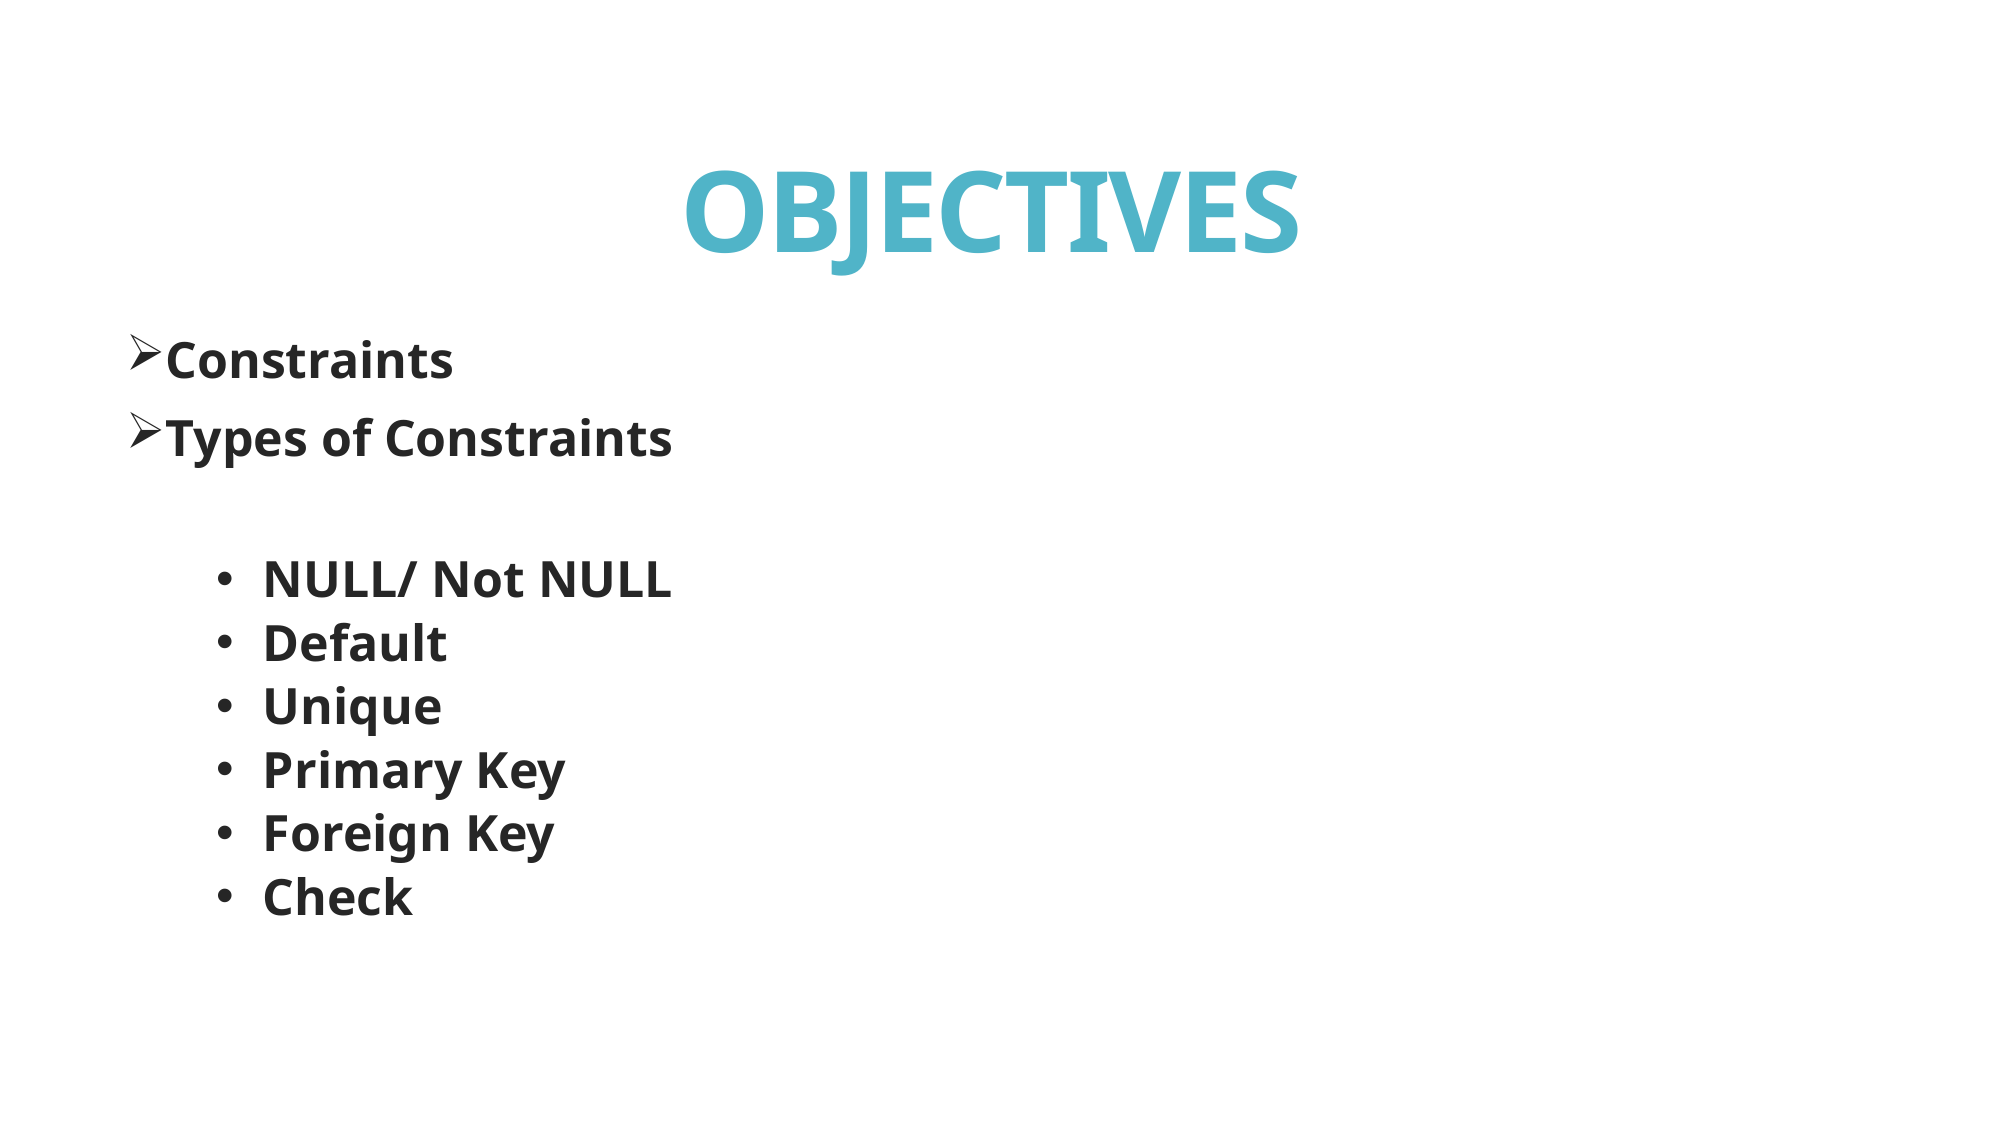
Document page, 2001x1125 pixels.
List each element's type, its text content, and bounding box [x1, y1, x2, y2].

list Constraints Types of Constraints NULL/ Not NULL Default Unique Primary Key Foreign Key Check [111, 329, 1876, 948]
title OBJECTIVES [107, 81, 1875, 354]
